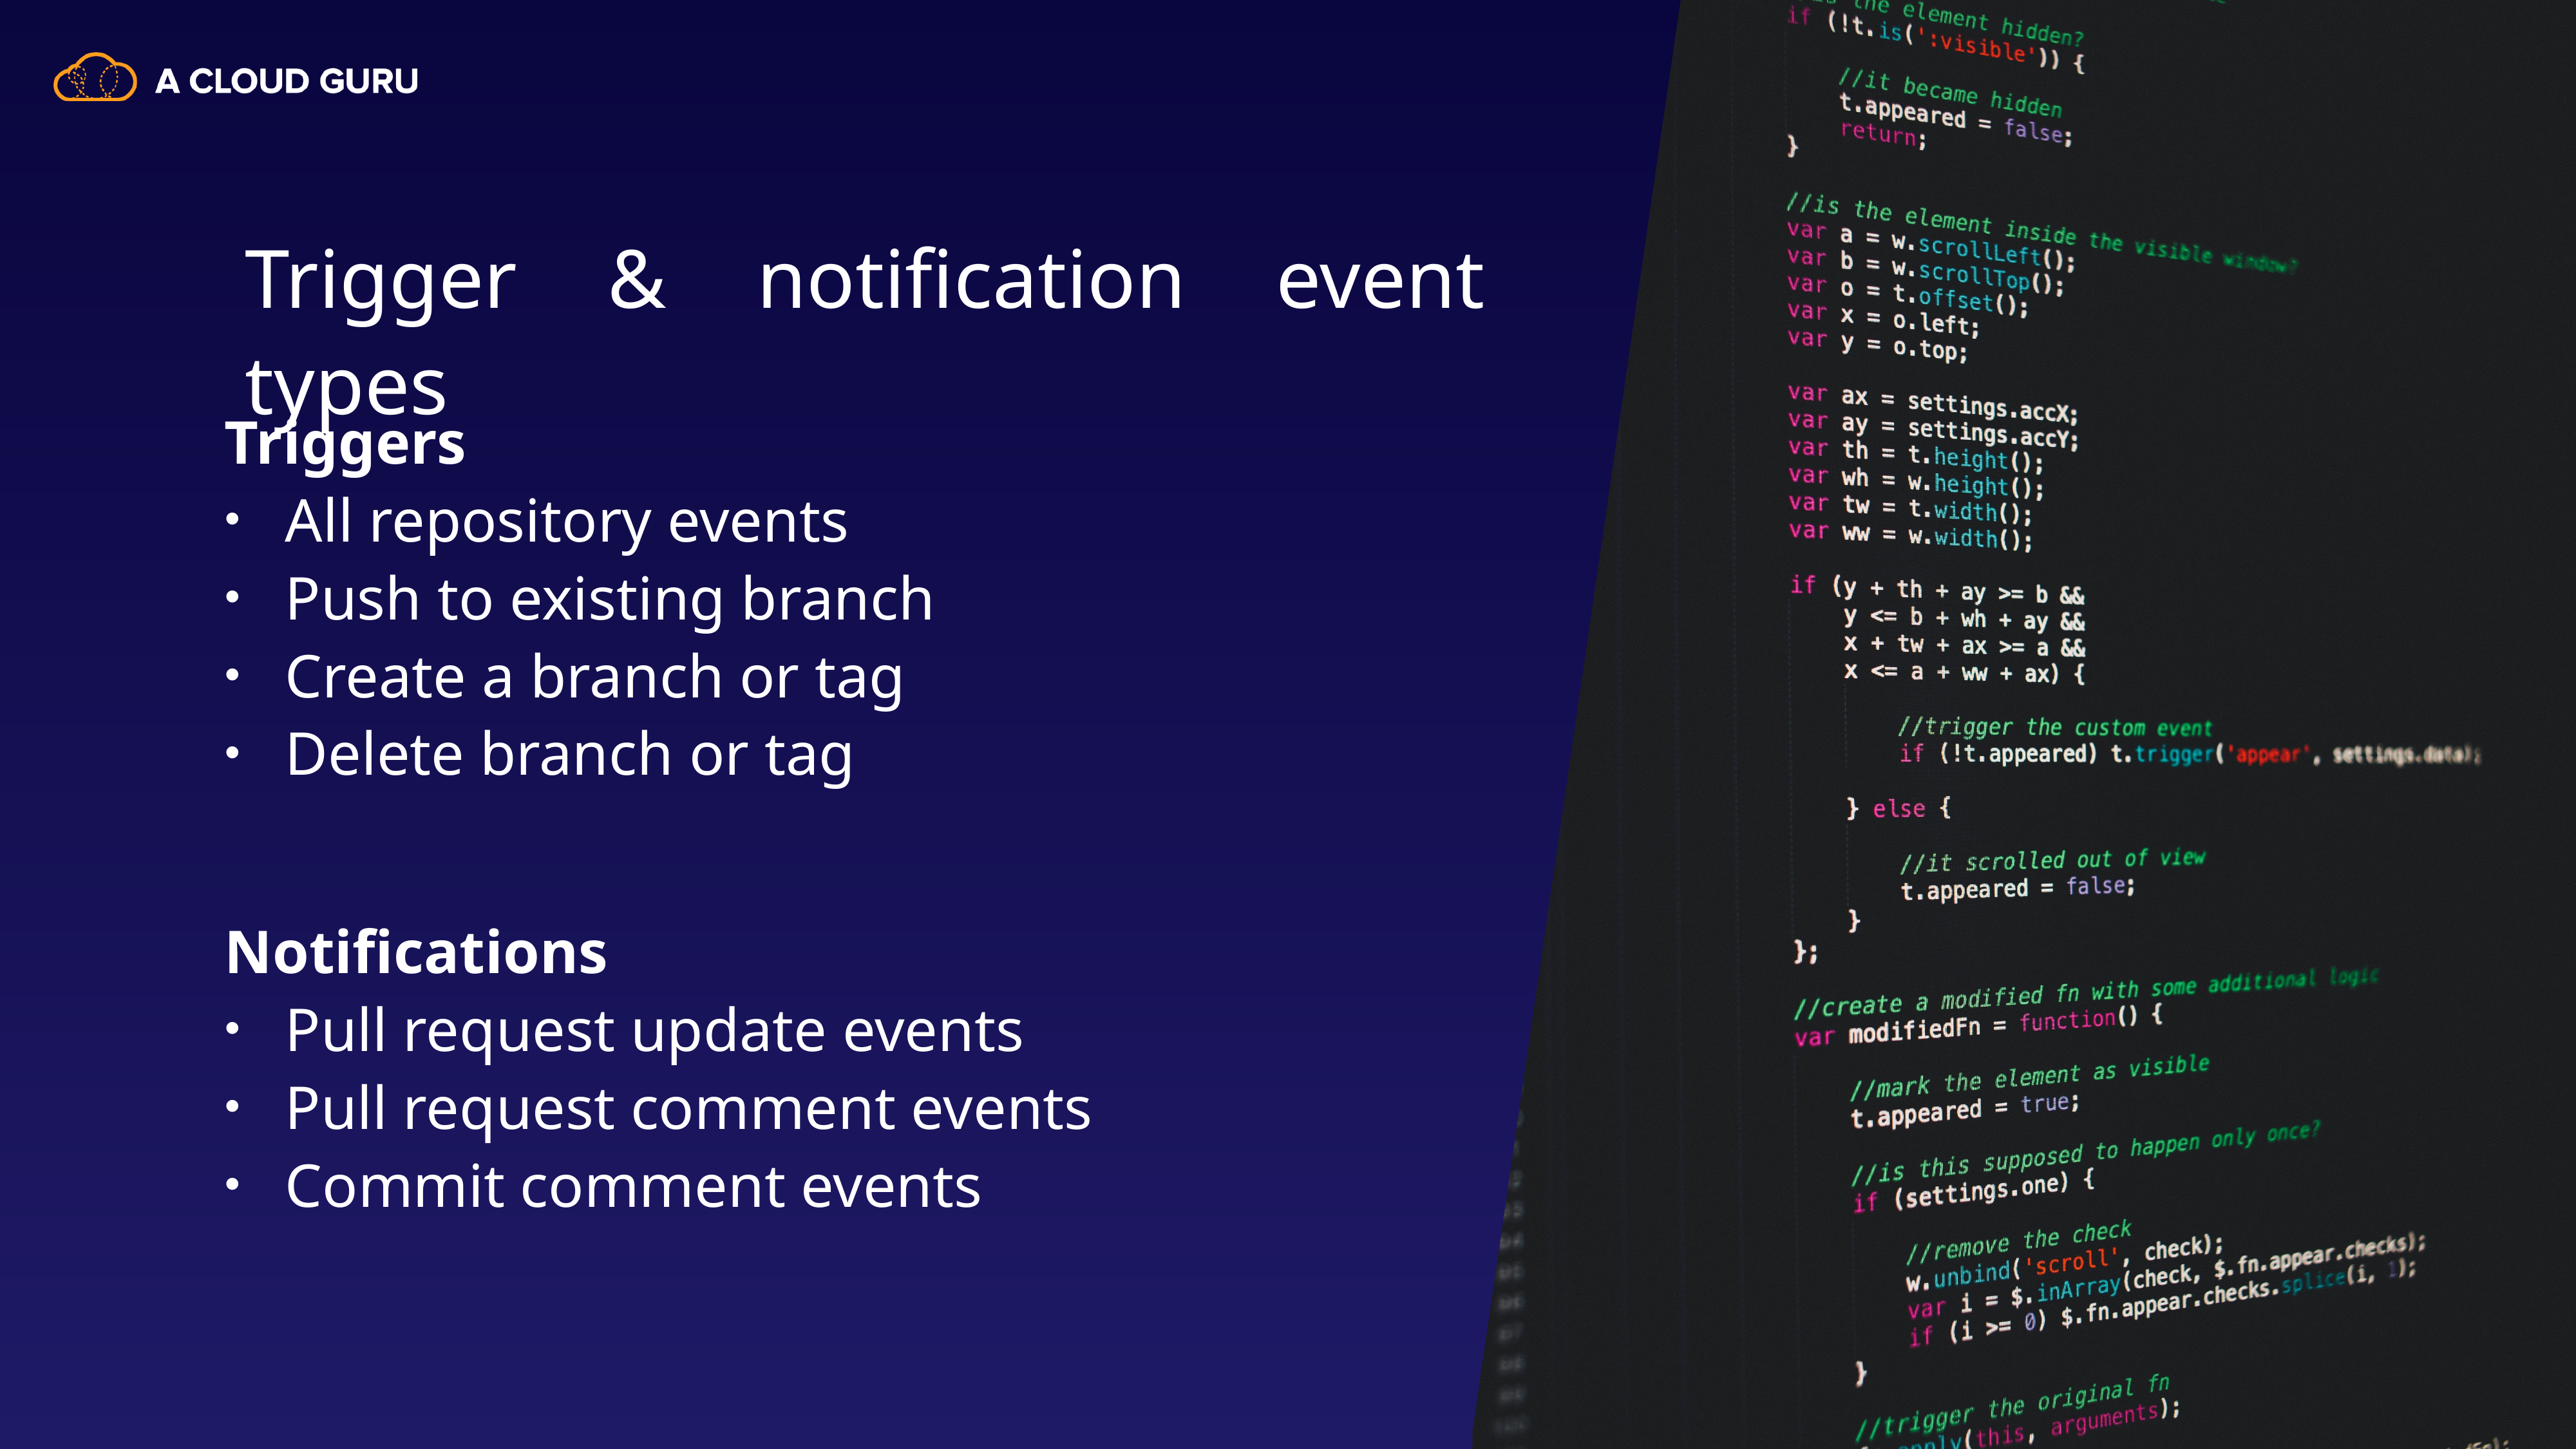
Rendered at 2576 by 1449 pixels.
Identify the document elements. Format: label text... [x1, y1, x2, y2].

list Triggers All repository events Push to existing branch Create a branch or tag Delete branch or tag [215, 393, 1455, 797]
list Notifications Pull request update events Pull request comment events Commit comment events [215, 902, 1455, 1227]
picture [1472, 0, 2576, 1449]
list Trigger & notification event types [235, 213, 1472, 331]
picture [53, 52, 417, 102]
